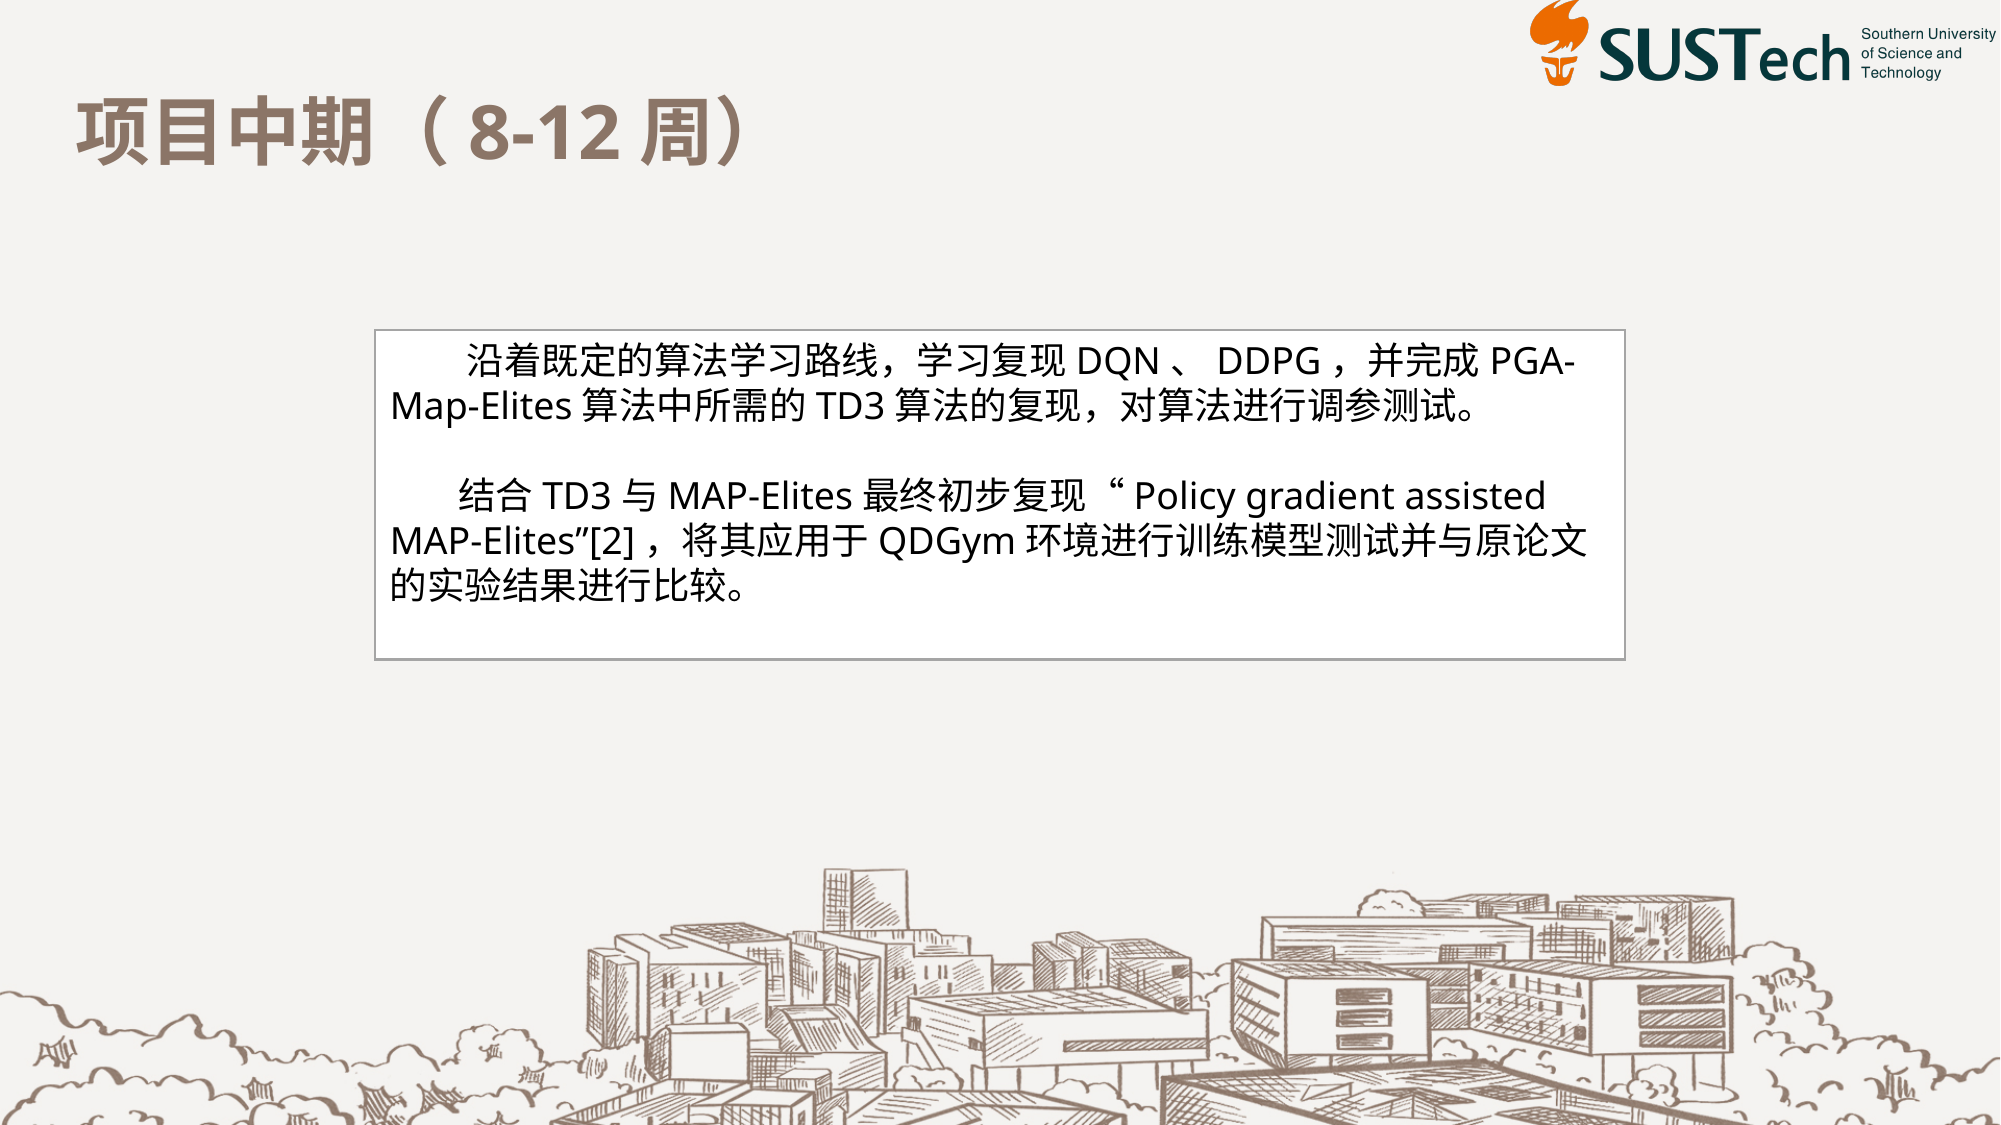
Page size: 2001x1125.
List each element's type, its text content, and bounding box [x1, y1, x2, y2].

picture [0, 0, 2001, 1125]
text_box 项目中期（8-12周） [60, 77, 1673, 182]
text_box 沿着既定的算法学习路线，学习复现DQN、DDPG，并完成PGA-Map-Elites算法中所需的TD3算法的复现，对算法进行调参测试。 结合TD3与MAP-Elites最终初步复现“Policy gradient assisted MAP-Elites”[2]，将其应用于QDGym环境进行训练模型测试并与原论文的实验结果进行比较。 [374, 329, 1626, 661]
